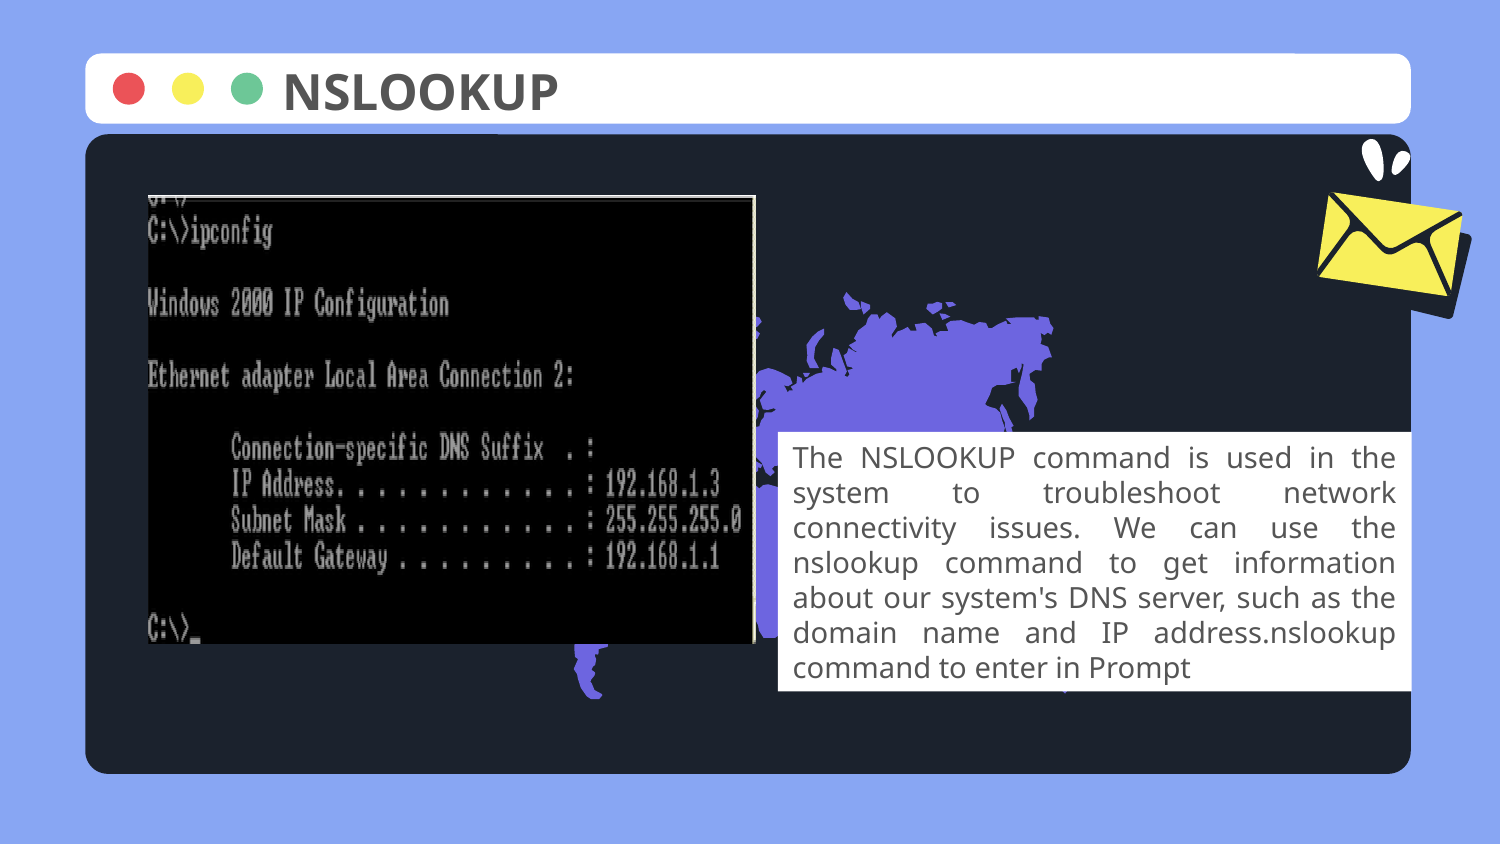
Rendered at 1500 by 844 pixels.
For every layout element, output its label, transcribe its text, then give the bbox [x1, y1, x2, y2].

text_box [403, 286, 1097, 700]
picture [148, 195, 757, 644]
text_box The NSLOOKUP command is used in the system to troubleshoot network connectivity issues. We can use the nslookup command to get information about our system's DNS server, such as the domain name and IP address.nslookup command to enter in Prompt [1101, 431, 1412, 692]
text_box NSLOOKUP [267, 53, 1018, 128]
